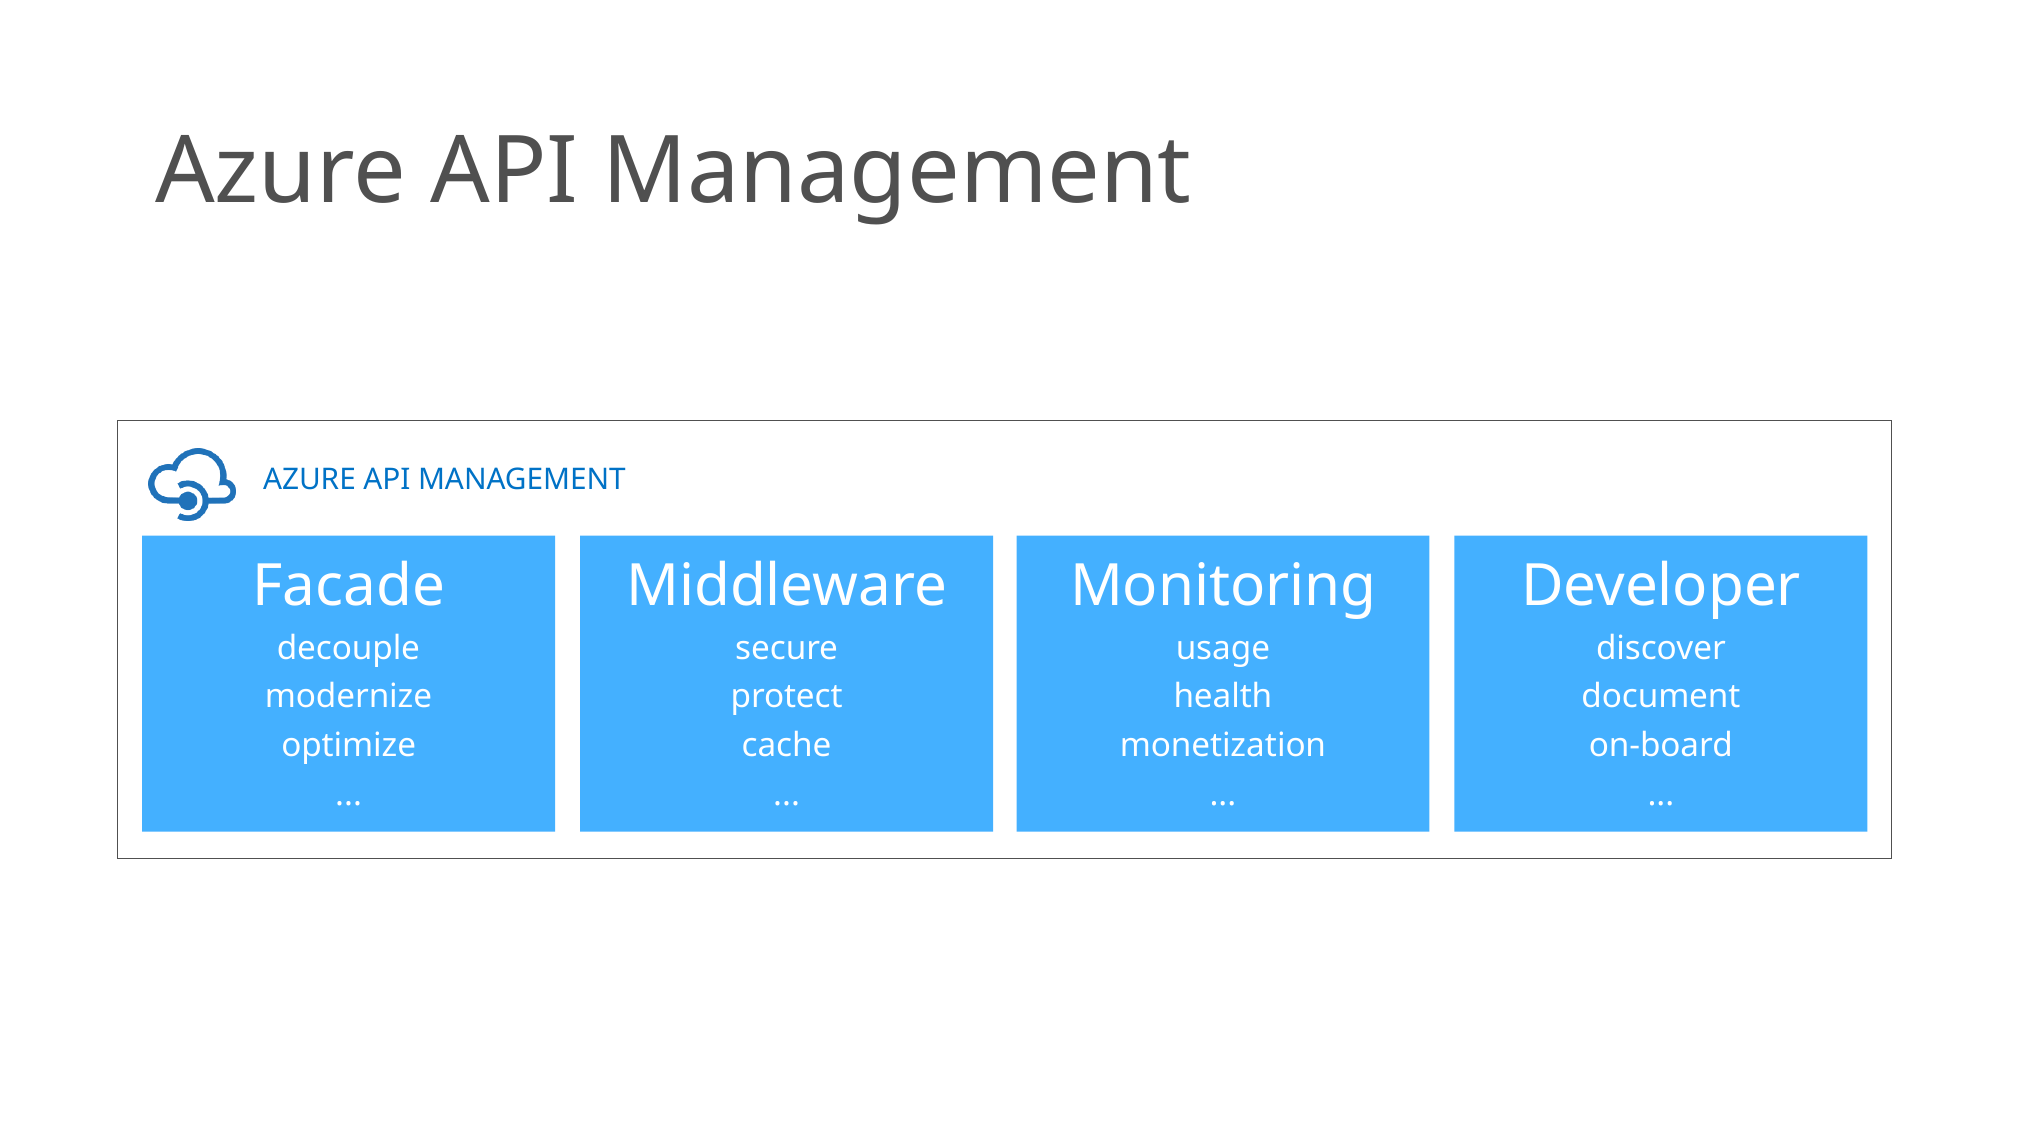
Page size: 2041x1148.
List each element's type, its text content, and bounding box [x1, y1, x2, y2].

text_box Facade decouple modernize optimize ... [142, 535, 556, 832]
picture [148, 448, 236, 521]
text_box [117, 420, 1892, 859]
text_box Developer discover document on-board ... [1454, 535, 1868, 832]
text_box AZURE API MANAGEMENT [233, 441, 878, 514]
title Azure API Management [140, 61, 1900, 283]
text_box Monitoring usage health monetization ... [1016, 535, 1430, 832]
text_box Middleware secure protect cache ... [580, 535, 994, 832]
